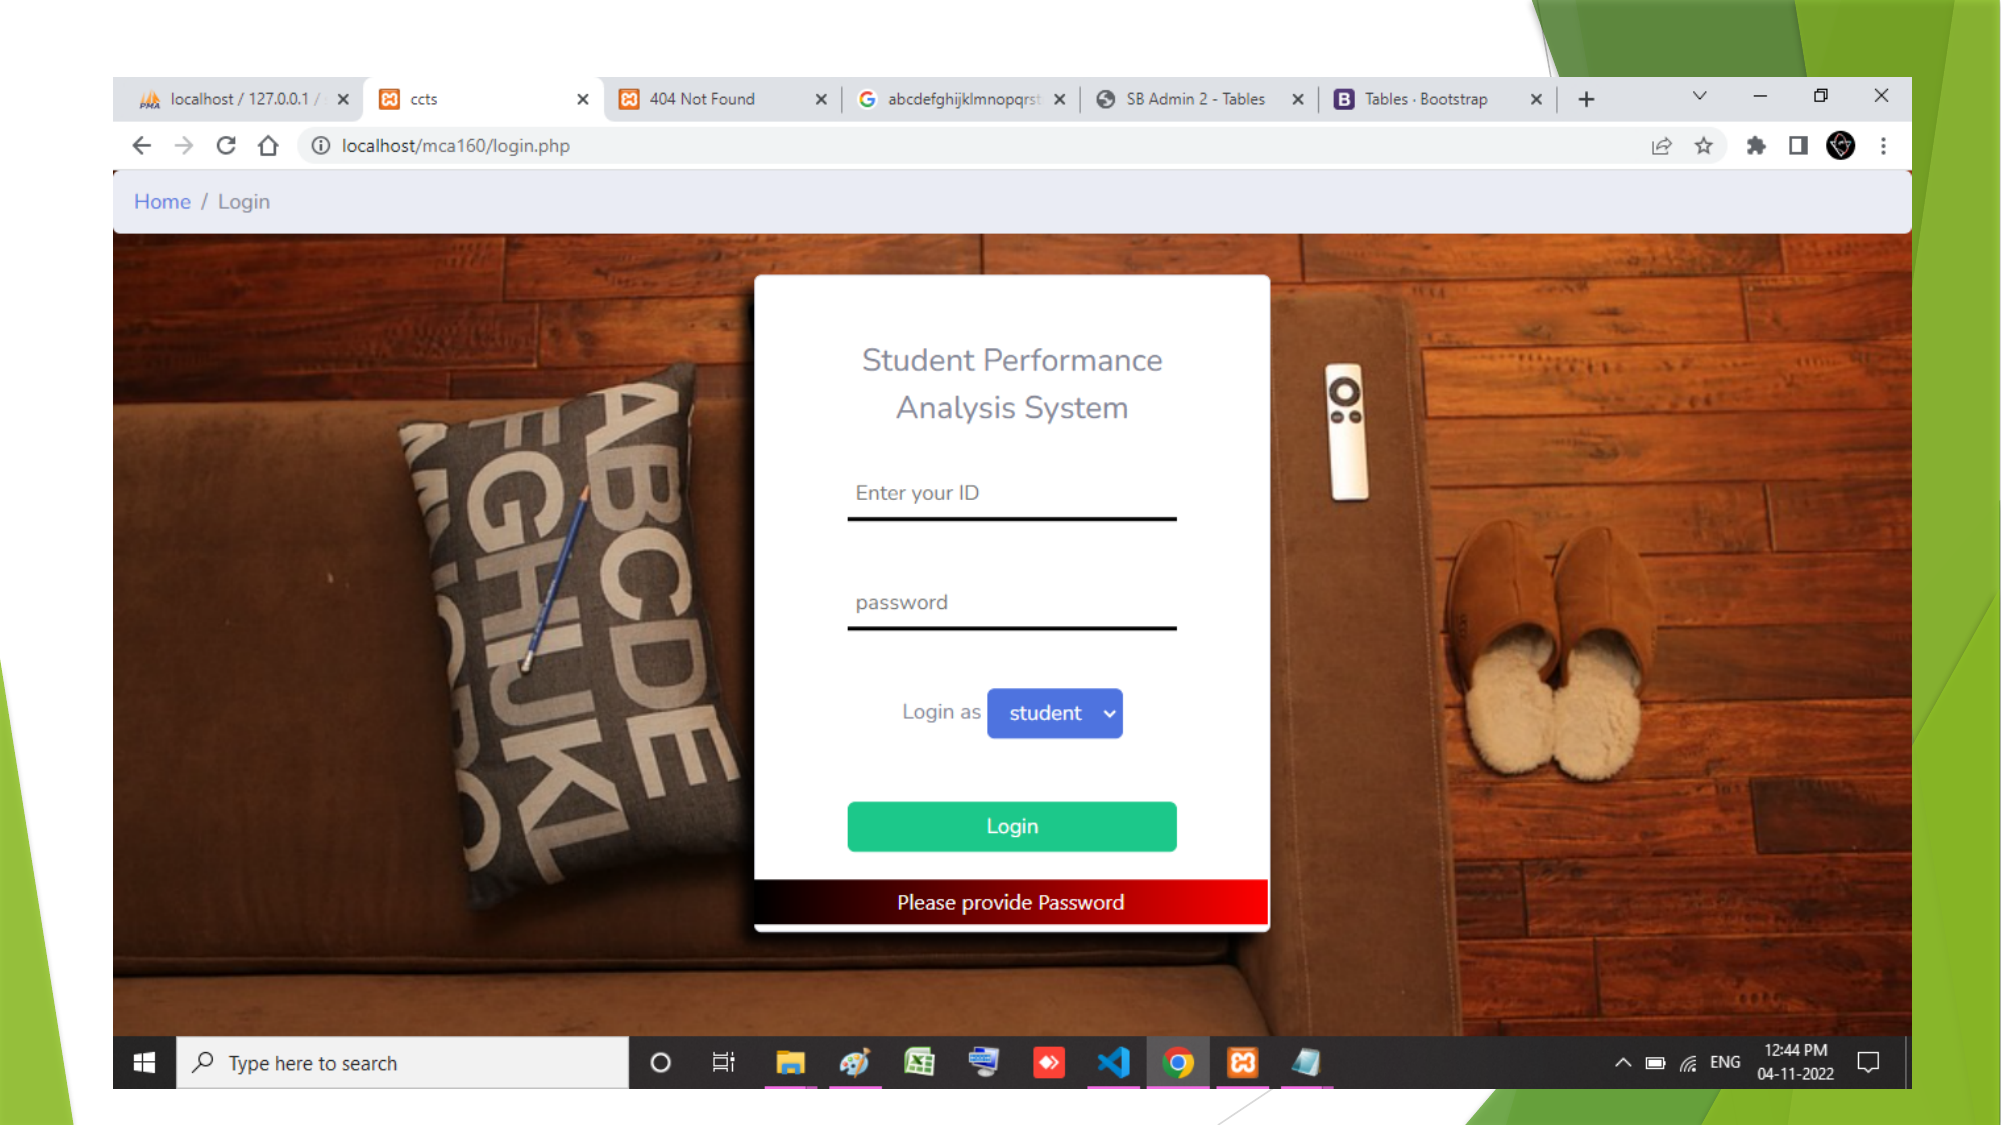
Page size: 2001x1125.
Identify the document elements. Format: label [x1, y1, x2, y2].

picture [113, 77, 1912, 1089]
